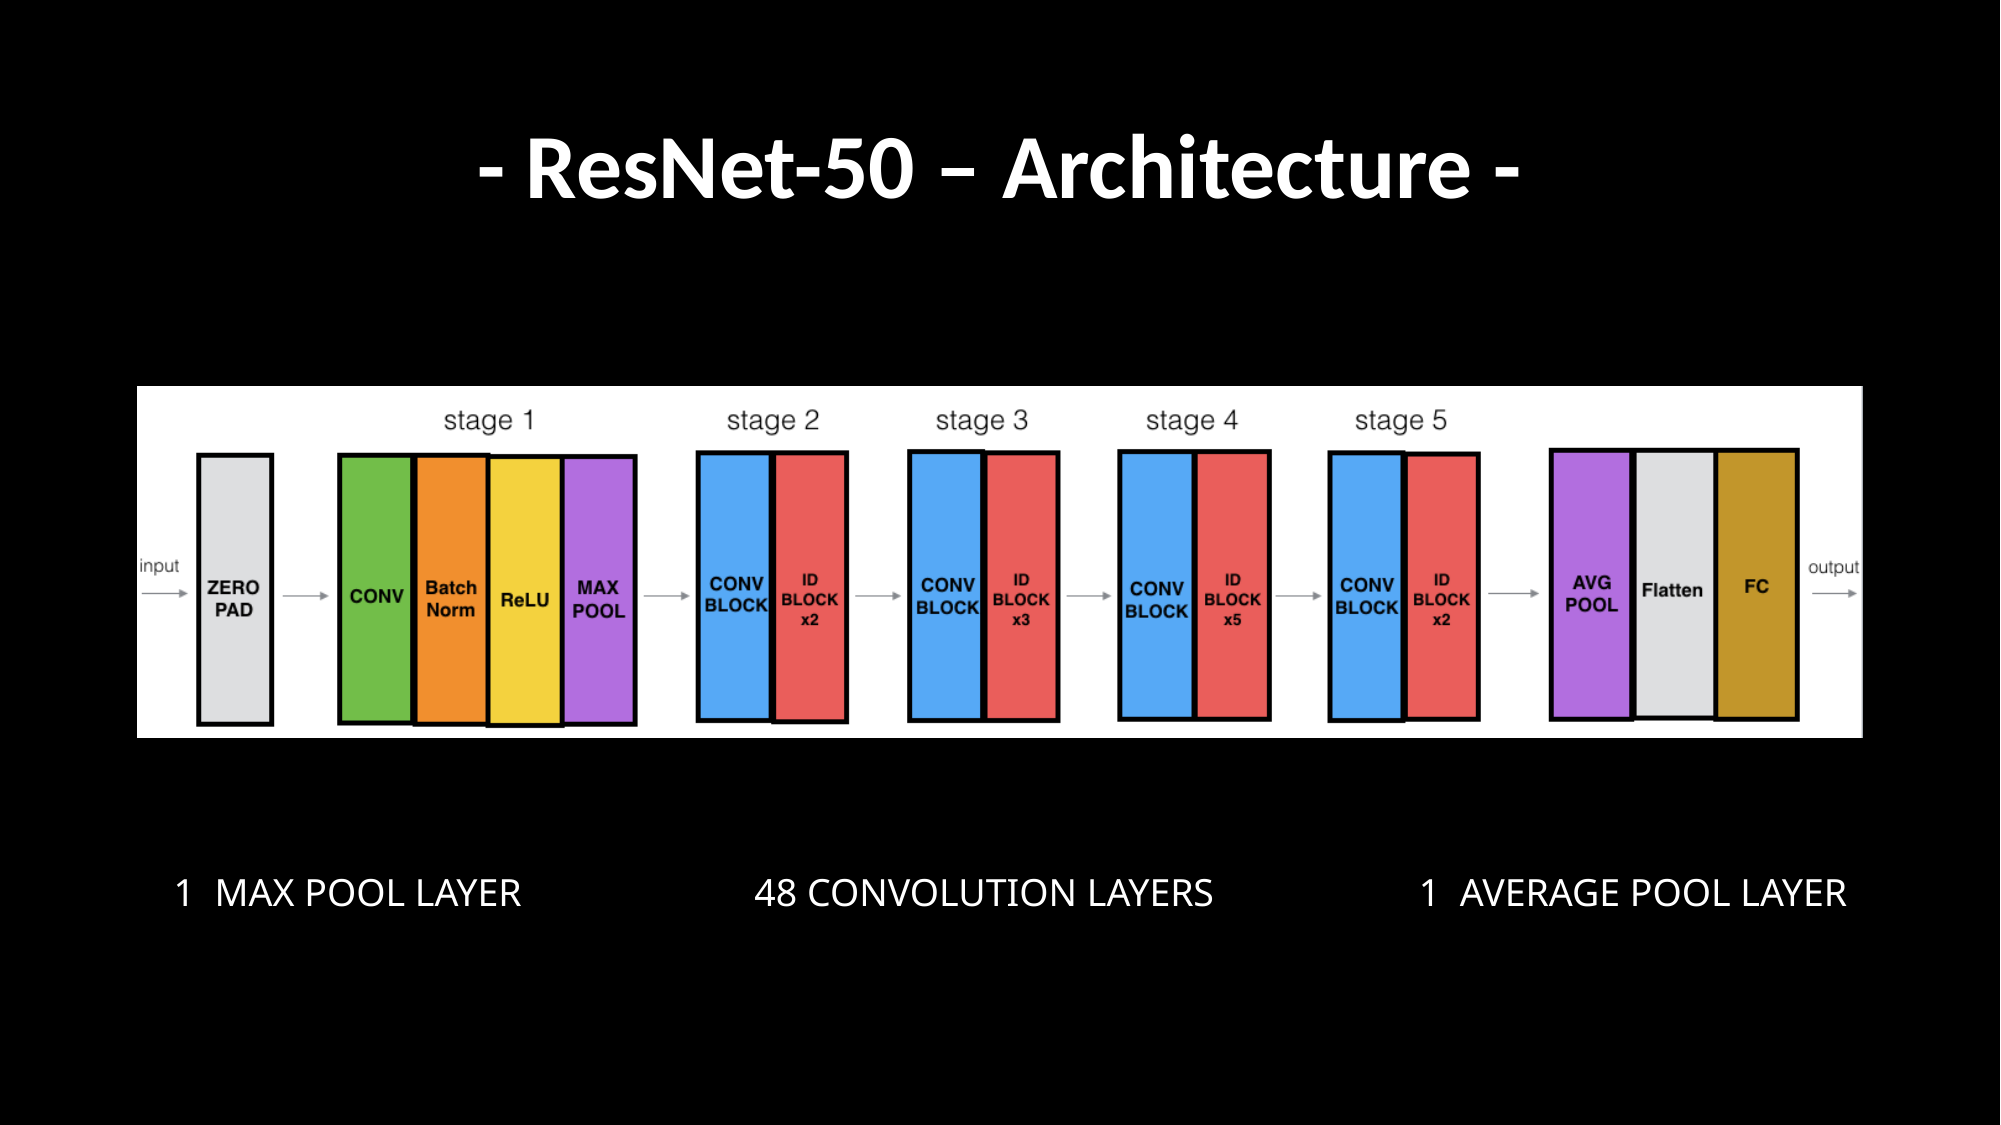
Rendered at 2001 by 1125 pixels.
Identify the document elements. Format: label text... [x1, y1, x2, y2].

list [137, 386, 1863, 739]
text_box 48 CONVOLUTION LAYERS [739, 861, 1261, 922]
text_box 1 MAX POOL LAYER [158, 861, 680, 922]
text_box 1 AVERAGE POOL LAYER [1341, 861, 1863, 922]
title - ResNet-50 – Architecture - [137, 59, 1863, 278]
